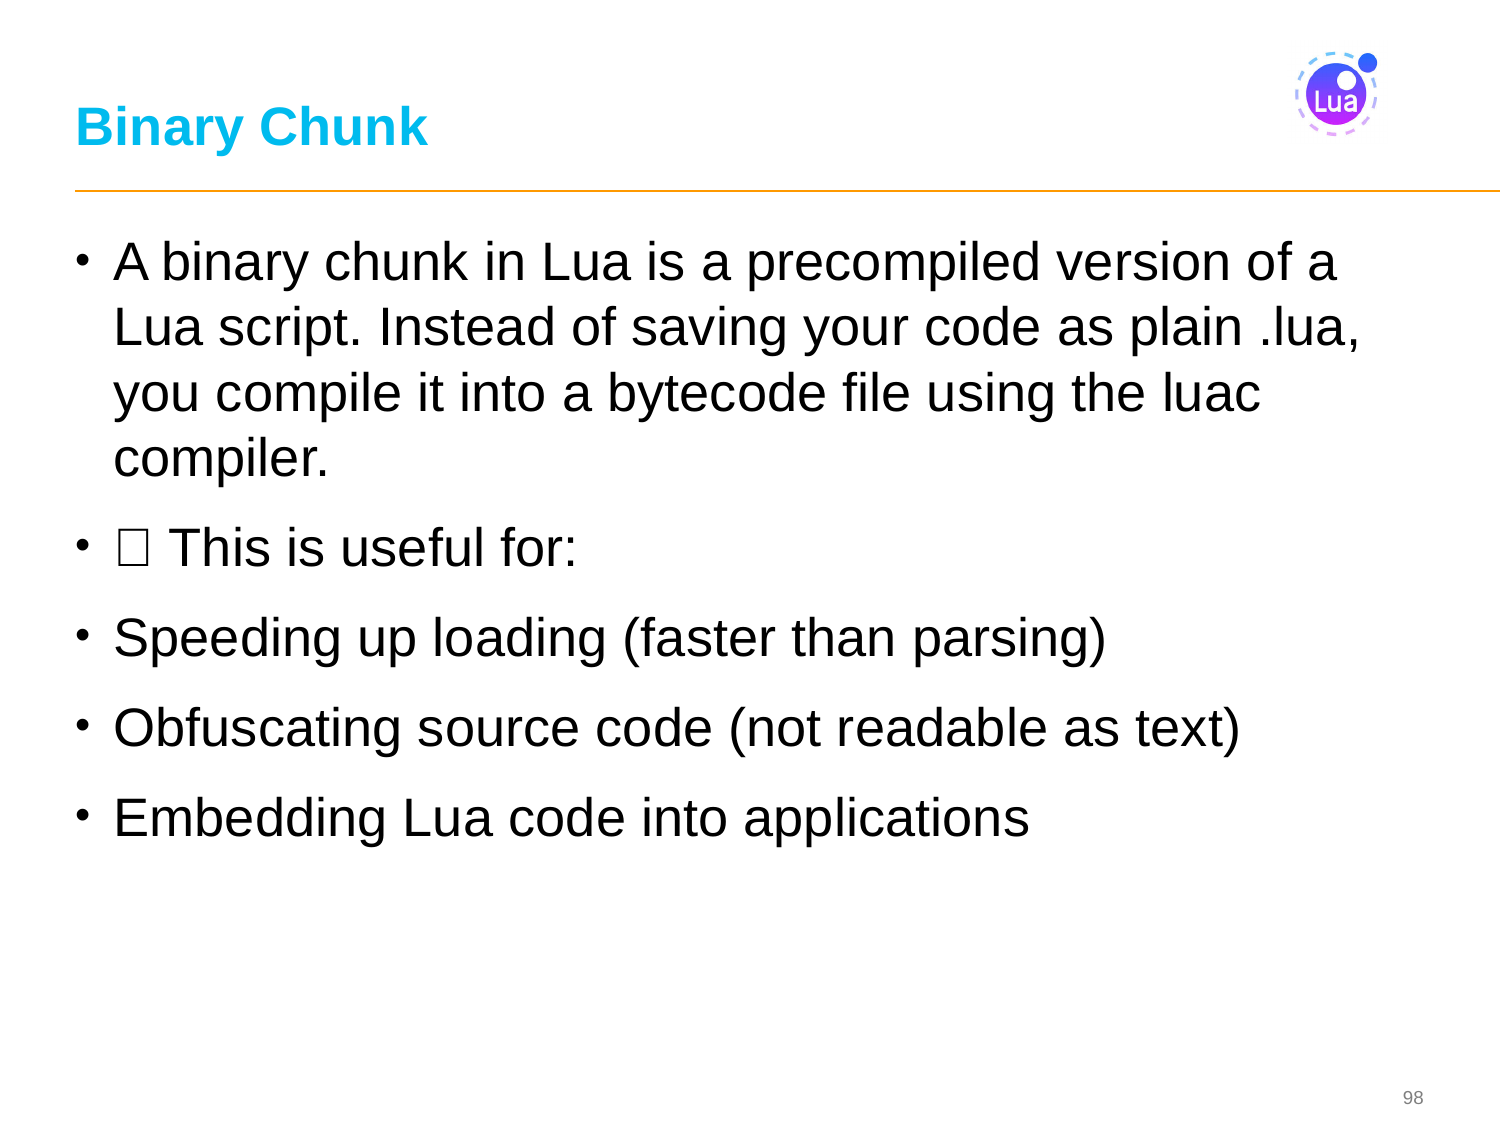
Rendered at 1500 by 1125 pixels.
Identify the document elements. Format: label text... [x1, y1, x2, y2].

title Binary Chunk [75, 27, 1422, 157]
list A binary chunk in Lua is a precompiled version of a Lua script. Instead of saving your code as plain .lua, you compile it into a bytecode file using the luac compiler. 🧠 This is useful for: Speeding up loading (faster than parsing) Obfuscating source code (not readable as text) Embedding Lua code into applications [75, 226, 1425, 1053]
